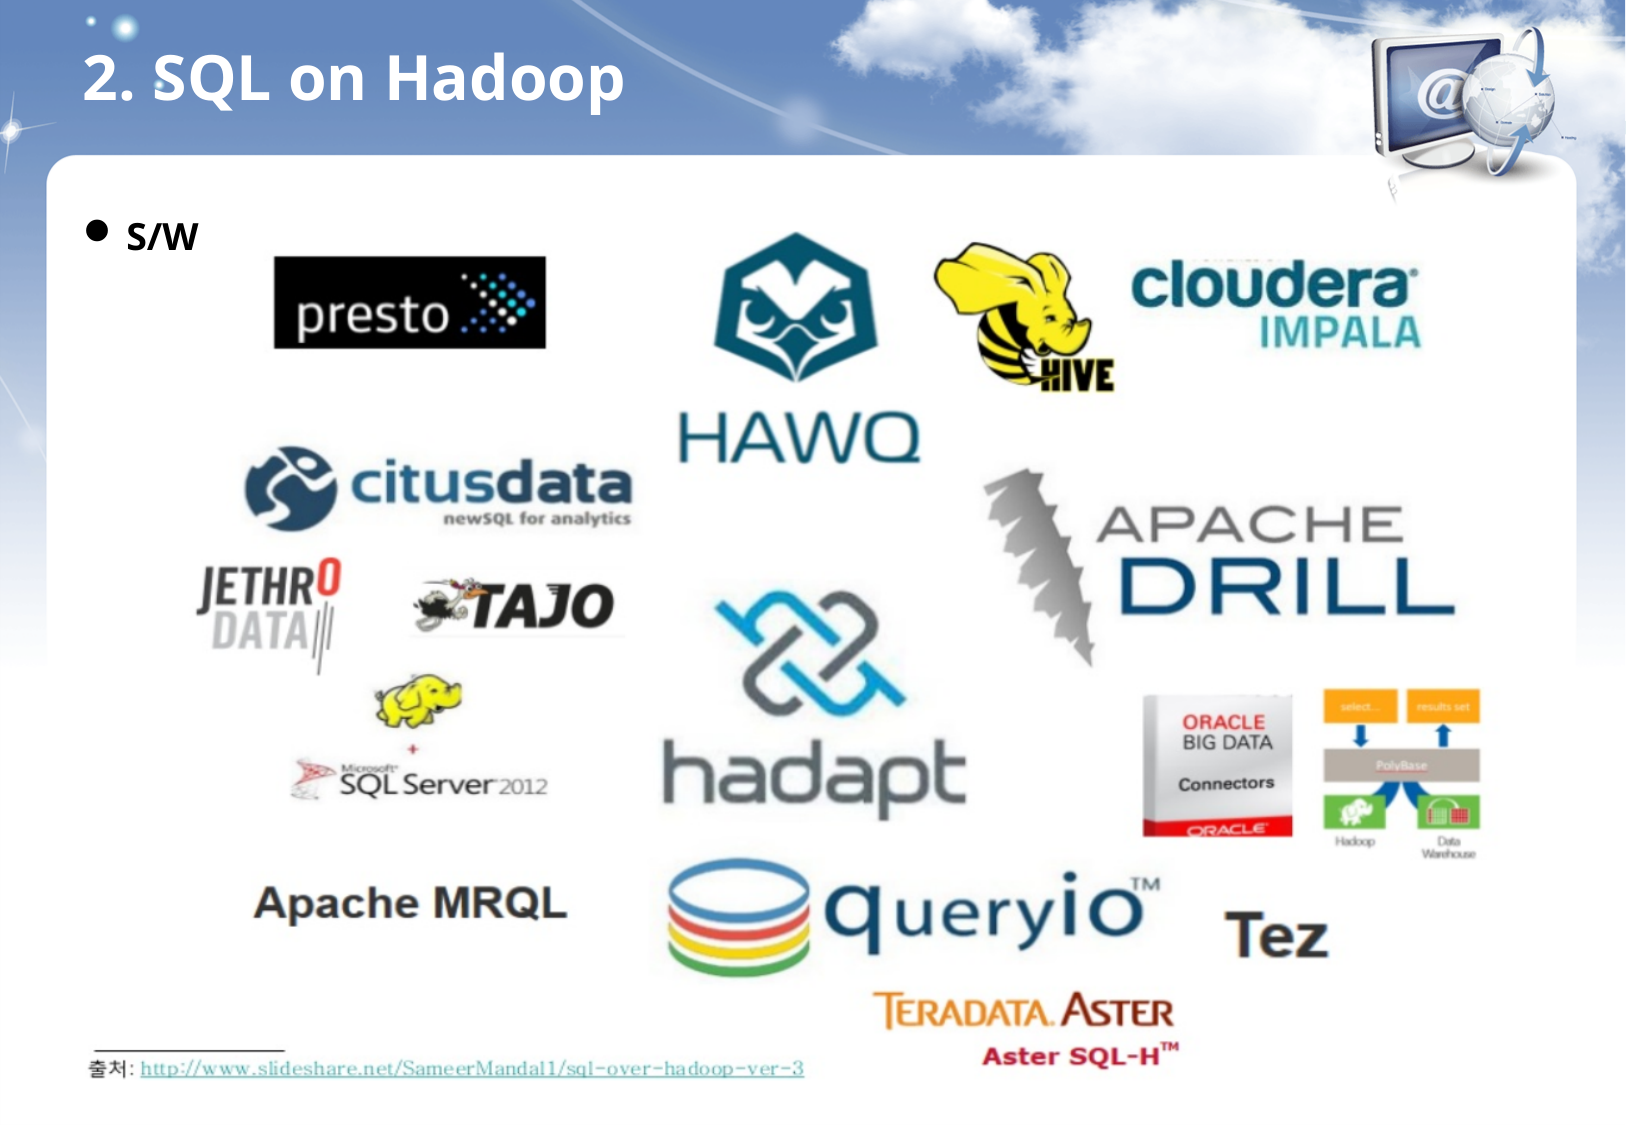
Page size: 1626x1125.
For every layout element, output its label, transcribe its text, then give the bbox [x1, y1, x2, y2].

title S/W [68, 196, 1464, 400]
picture [0, 0, 1626, 1125]
text_box 2. SQL on Hadoop [68, 31, 1464, 138]
